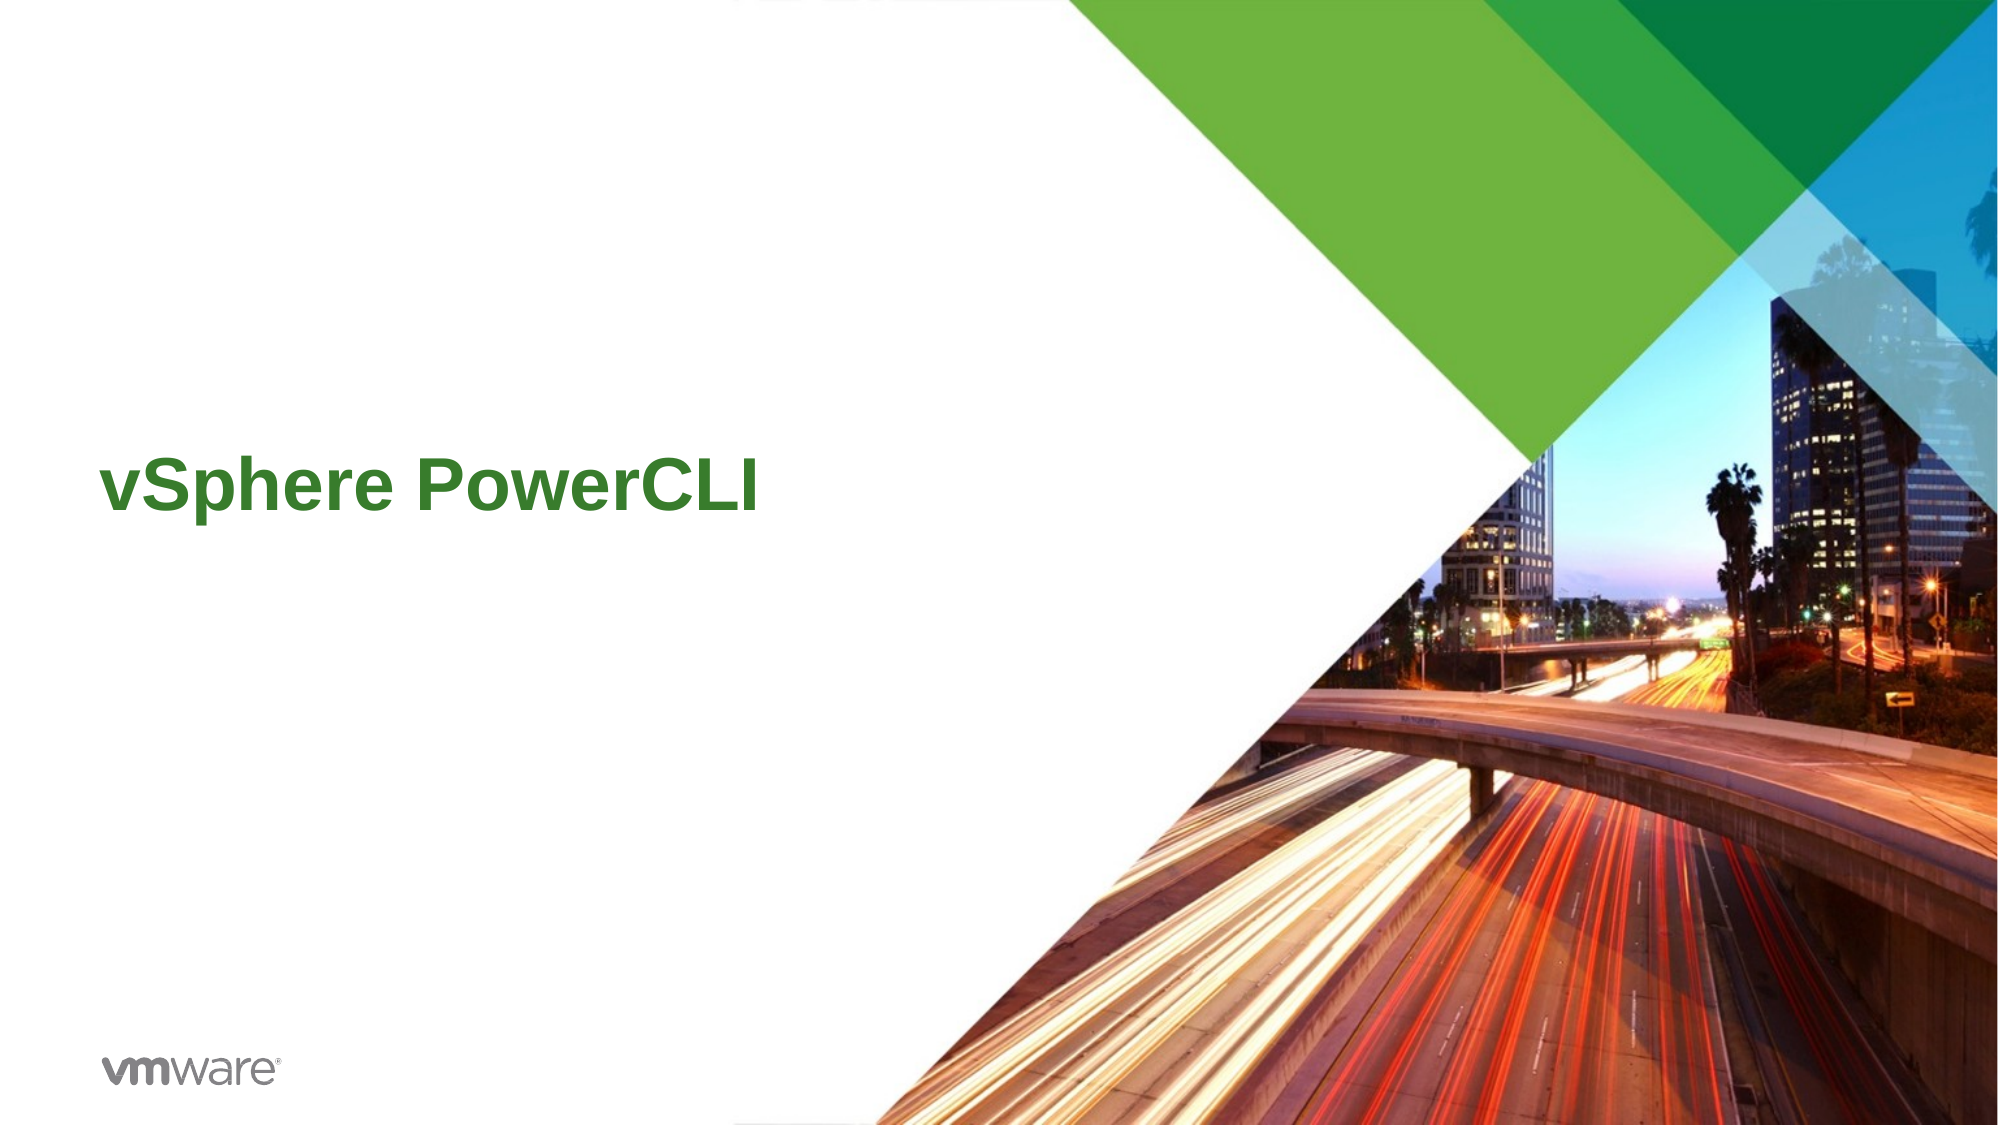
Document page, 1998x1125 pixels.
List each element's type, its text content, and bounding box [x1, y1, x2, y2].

title vSphere PowerCLI [97, 433, 764, 623]
picture [0, 0, 1998, 1125]
